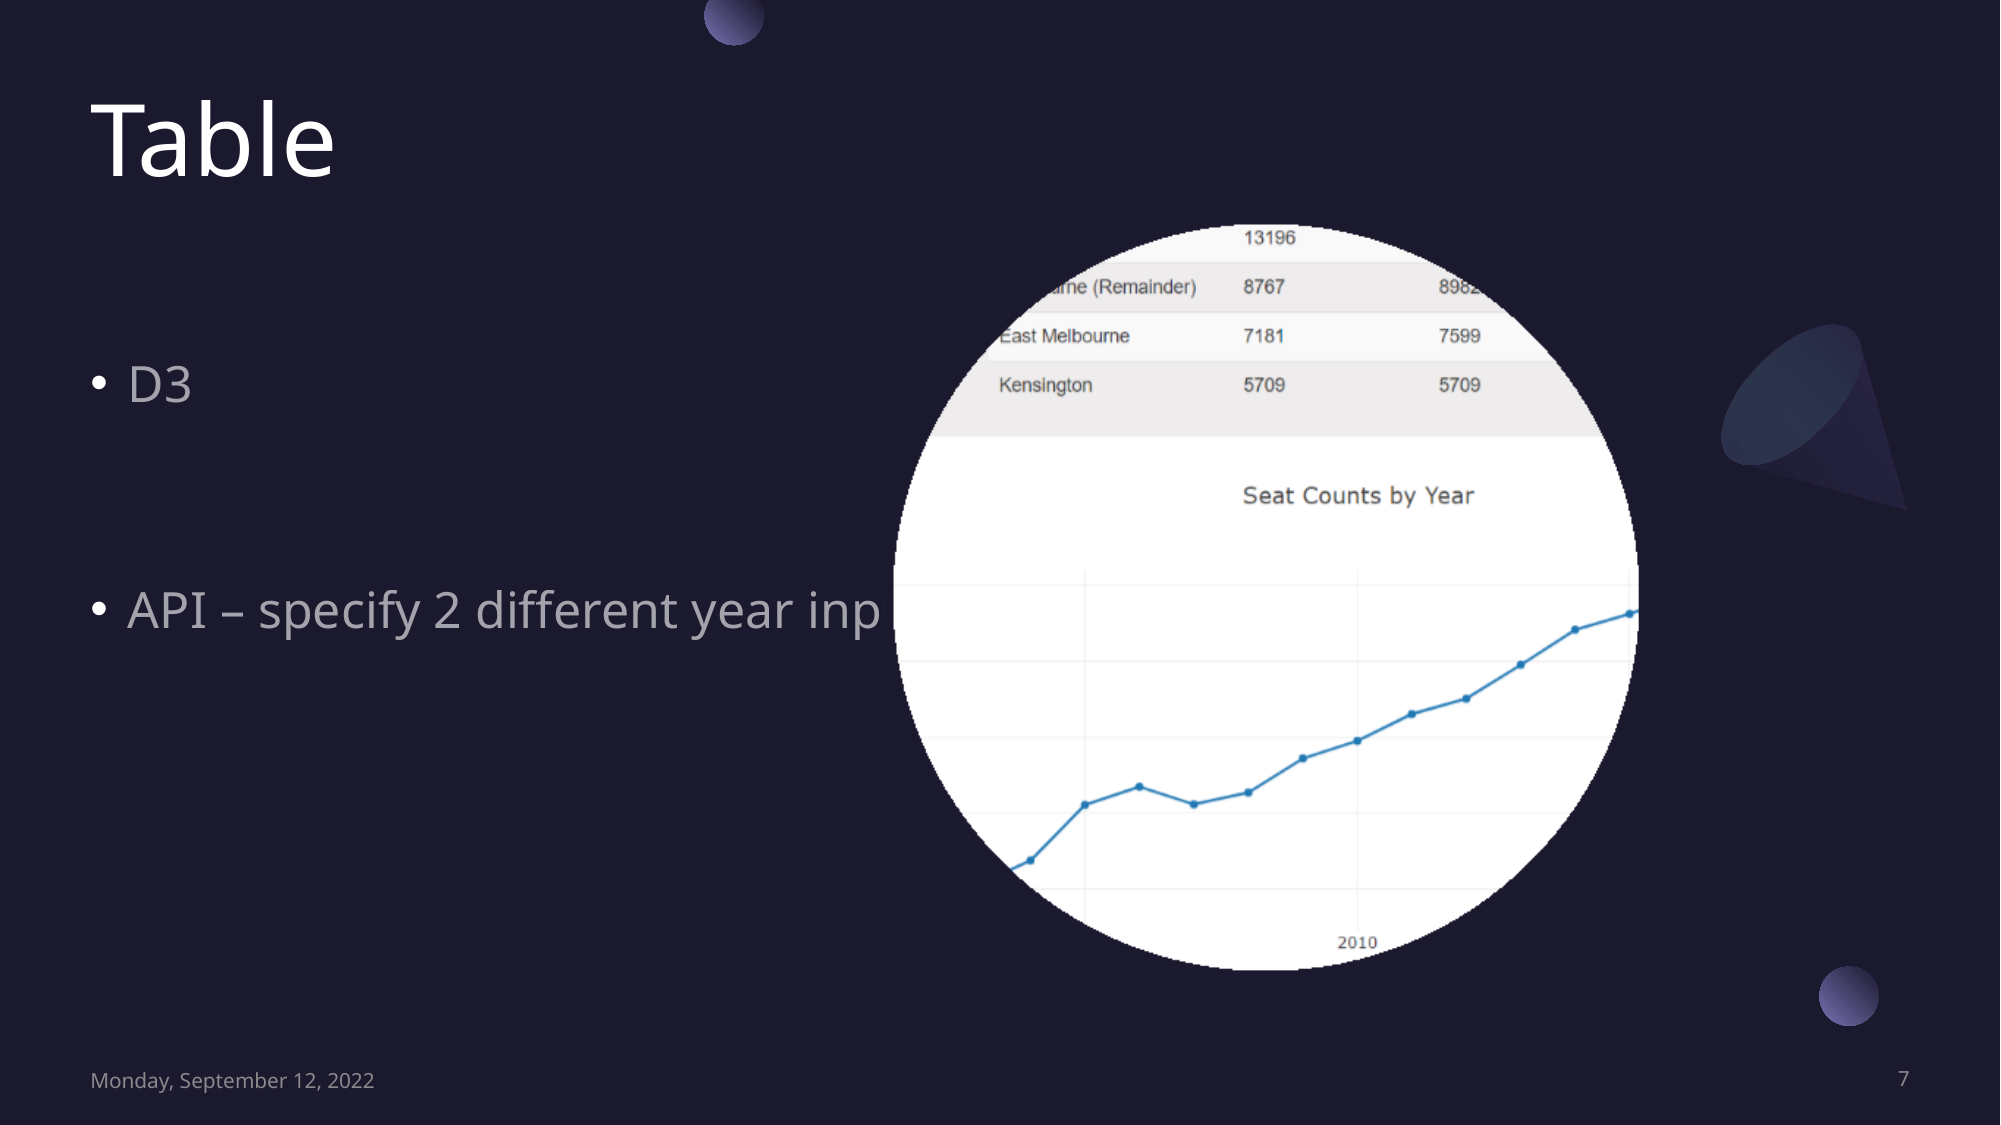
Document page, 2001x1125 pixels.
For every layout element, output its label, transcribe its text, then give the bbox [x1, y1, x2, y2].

picture [885, 207, 1661, 994]
slide_number 7 [1632, 1067, 1910, 1093]
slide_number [90, 1067, 522, 1093]
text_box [1702, 332, 1922, 541]
text_box [703, 0, 765, 47]
list D3 [90, 346, 885, 426]
text_box API – specify 2 different year input [90, 572, 885, 652]
title Table [90, 90, 1911, 309]
